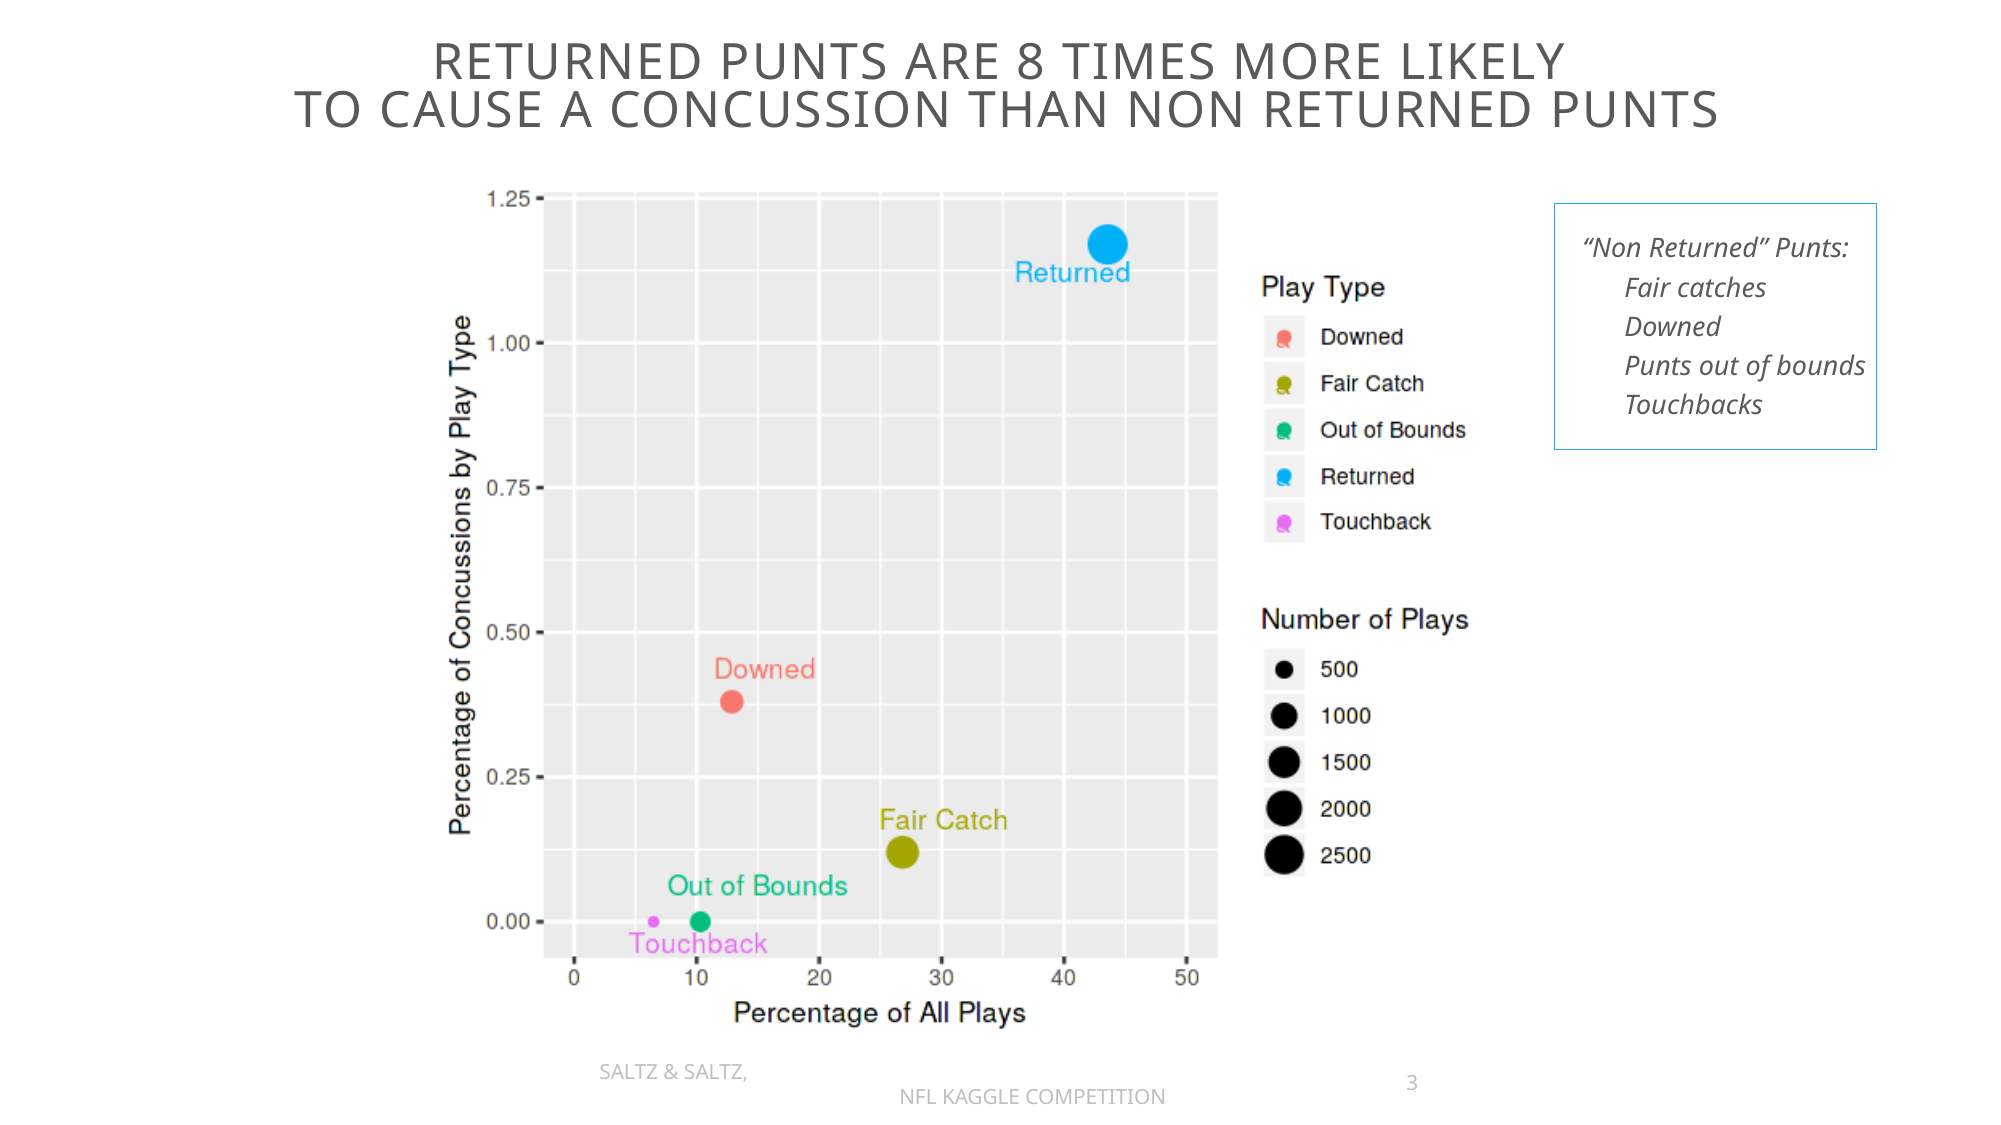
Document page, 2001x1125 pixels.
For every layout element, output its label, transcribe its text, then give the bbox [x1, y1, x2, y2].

list “Non Returned” Punts: Fair catches Downed Punts out of bounds Touchbacks [1554, 203, 1877, 450]
footer Saltz & Saltz, NFL Kaggle Competition [584, 1061, 1376, 1107]
slide_number 3 [1391, 1061, 1596, 1107]
picture [435, 178, 1494, 1045]
title Returned Punts are 8 times more likely to Cause a Concussion than Non Returned Punts [0, 0, 2000, 179]
